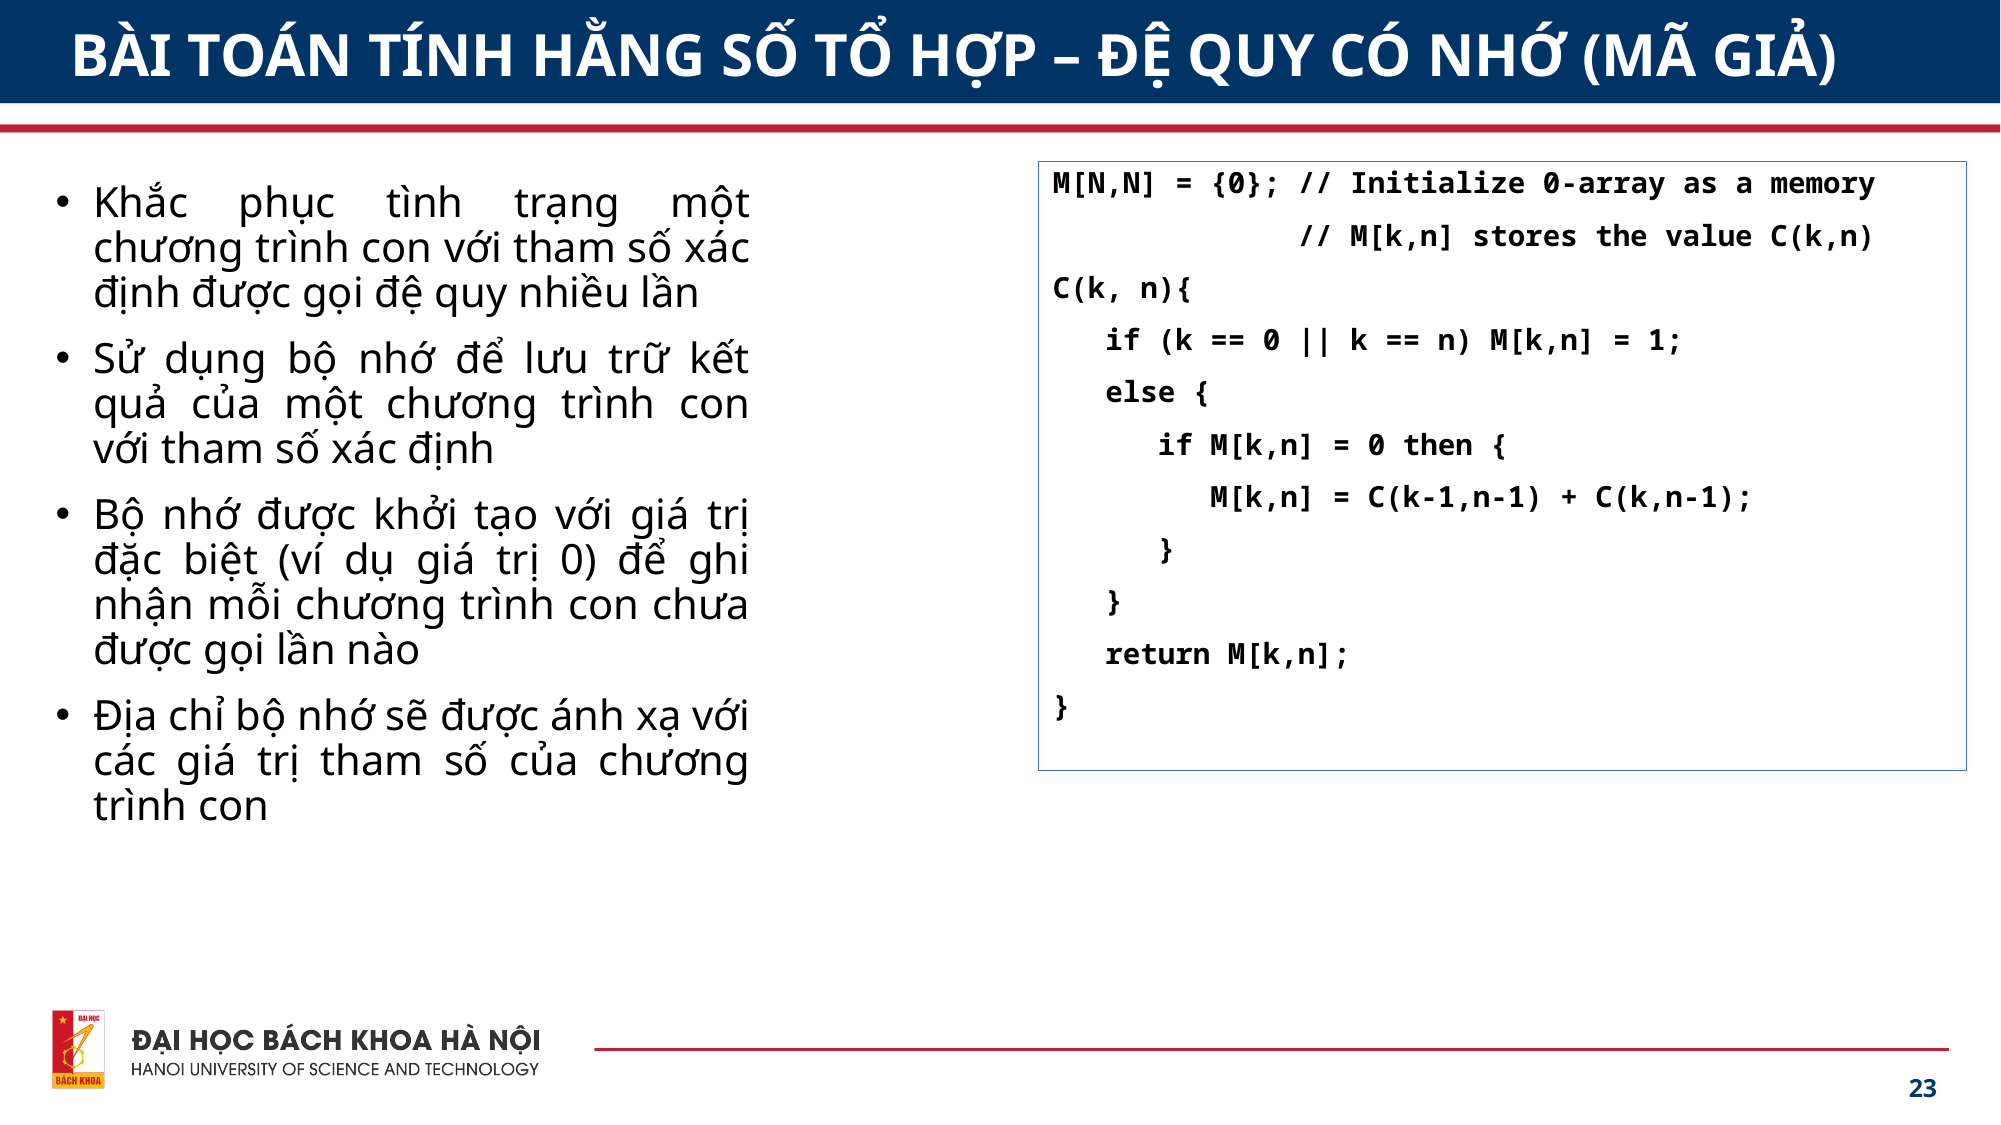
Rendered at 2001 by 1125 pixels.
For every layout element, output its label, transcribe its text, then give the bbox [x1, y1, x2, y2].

text_box Khắc phục tình trạng một chương trình con với tham số xác định được gọi đệ quy nhiều lần Sử dụng bộ nhớ để lưu trữ kết quả của một chương trình con với tham số xác định Bộ nhớ được khởi tạo với giá trị đặc biệt (ví dụ giá trị 0) để ghi nhận mỗi chương trình con chưa được gọi lần nào Địa chỉ bộ nhớ sẽ được ánh xạ với các giá trị tham số của chương trình con [40, 173, 766, 872]
text_box M[N,N] = {0}; // Initialize 0-array as a memory // M[k,n] stores the value C(k,n) C(k, n){ if (k == 0 || k == n) M[k,n] = 1; else { if M[k,n] = 0 then { M[k,n] = C(k-1,n-1) + C(k,n-1); } } return M[k,n]; } [1038, 161, 1967, 771]
slide_number 23 [1502, 1065, 1953, 1125]
title BÀI TOÁN TÍNH HẰNG SỐ TỔ HỢP – ĐỆ QUY CÓ NHỚ (MÃ GIẢ) [55, 18, 1945, 90]
picture [0, 0, 2001, 1125]
